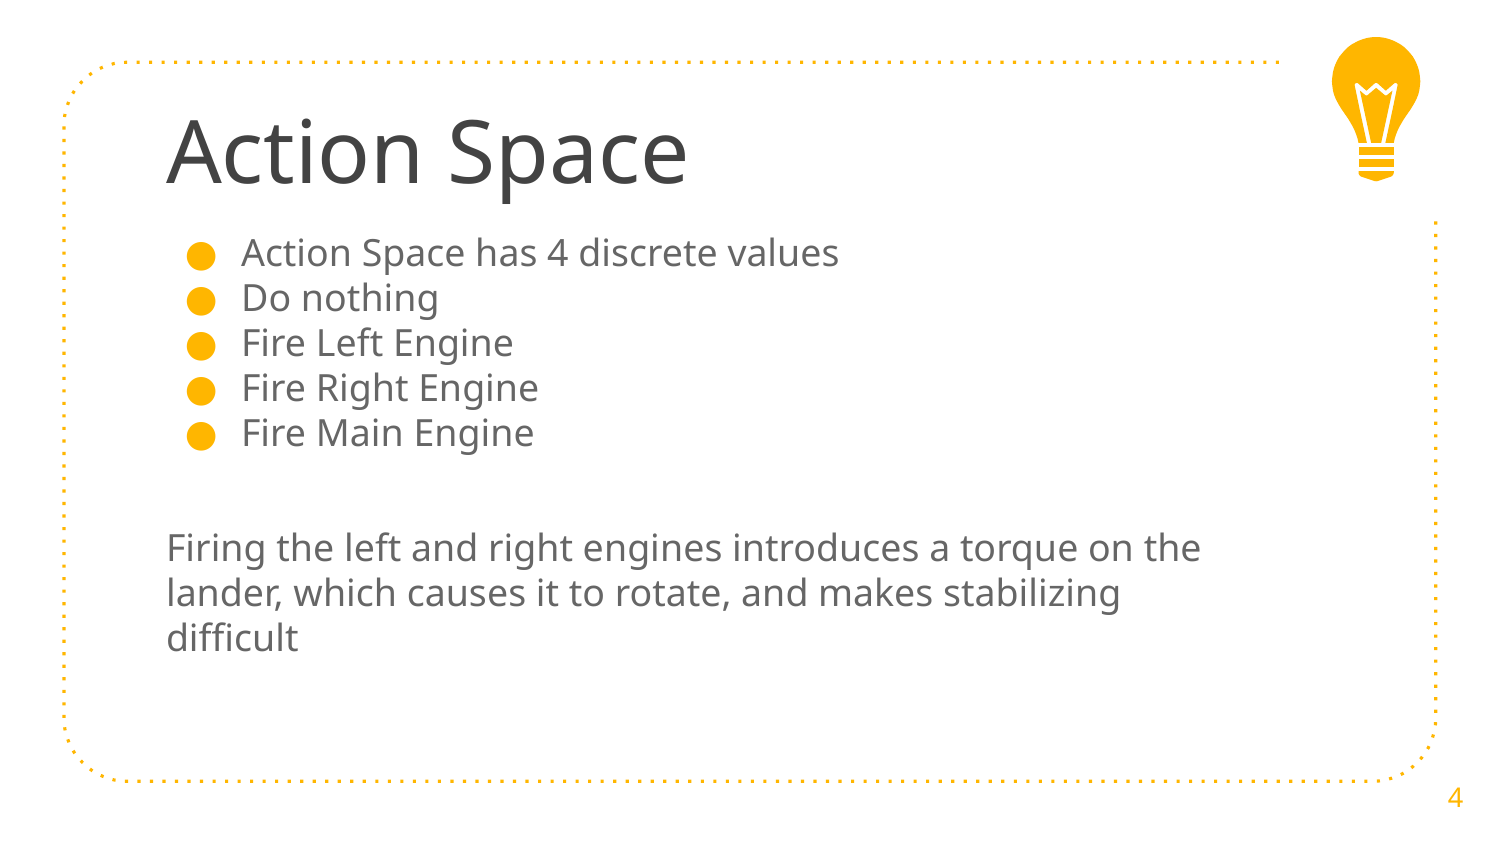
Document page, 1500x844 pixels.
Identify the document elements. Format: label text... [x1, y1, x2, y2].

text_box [1331, 36, 1421, 182]
text_box <number> [1411, 752, 1500, 844]
text_box Action Space [151, 81, 1278, 214]
text_box Action Space has 4 discrete values Do nothing Fire Left Engine Fire Right Engine Fire Main Engine Firing the left and right engines introduces a torque on the lander, which causes it to rotate, and makes stabilizing difficult [151, 214, 1278, 603]
